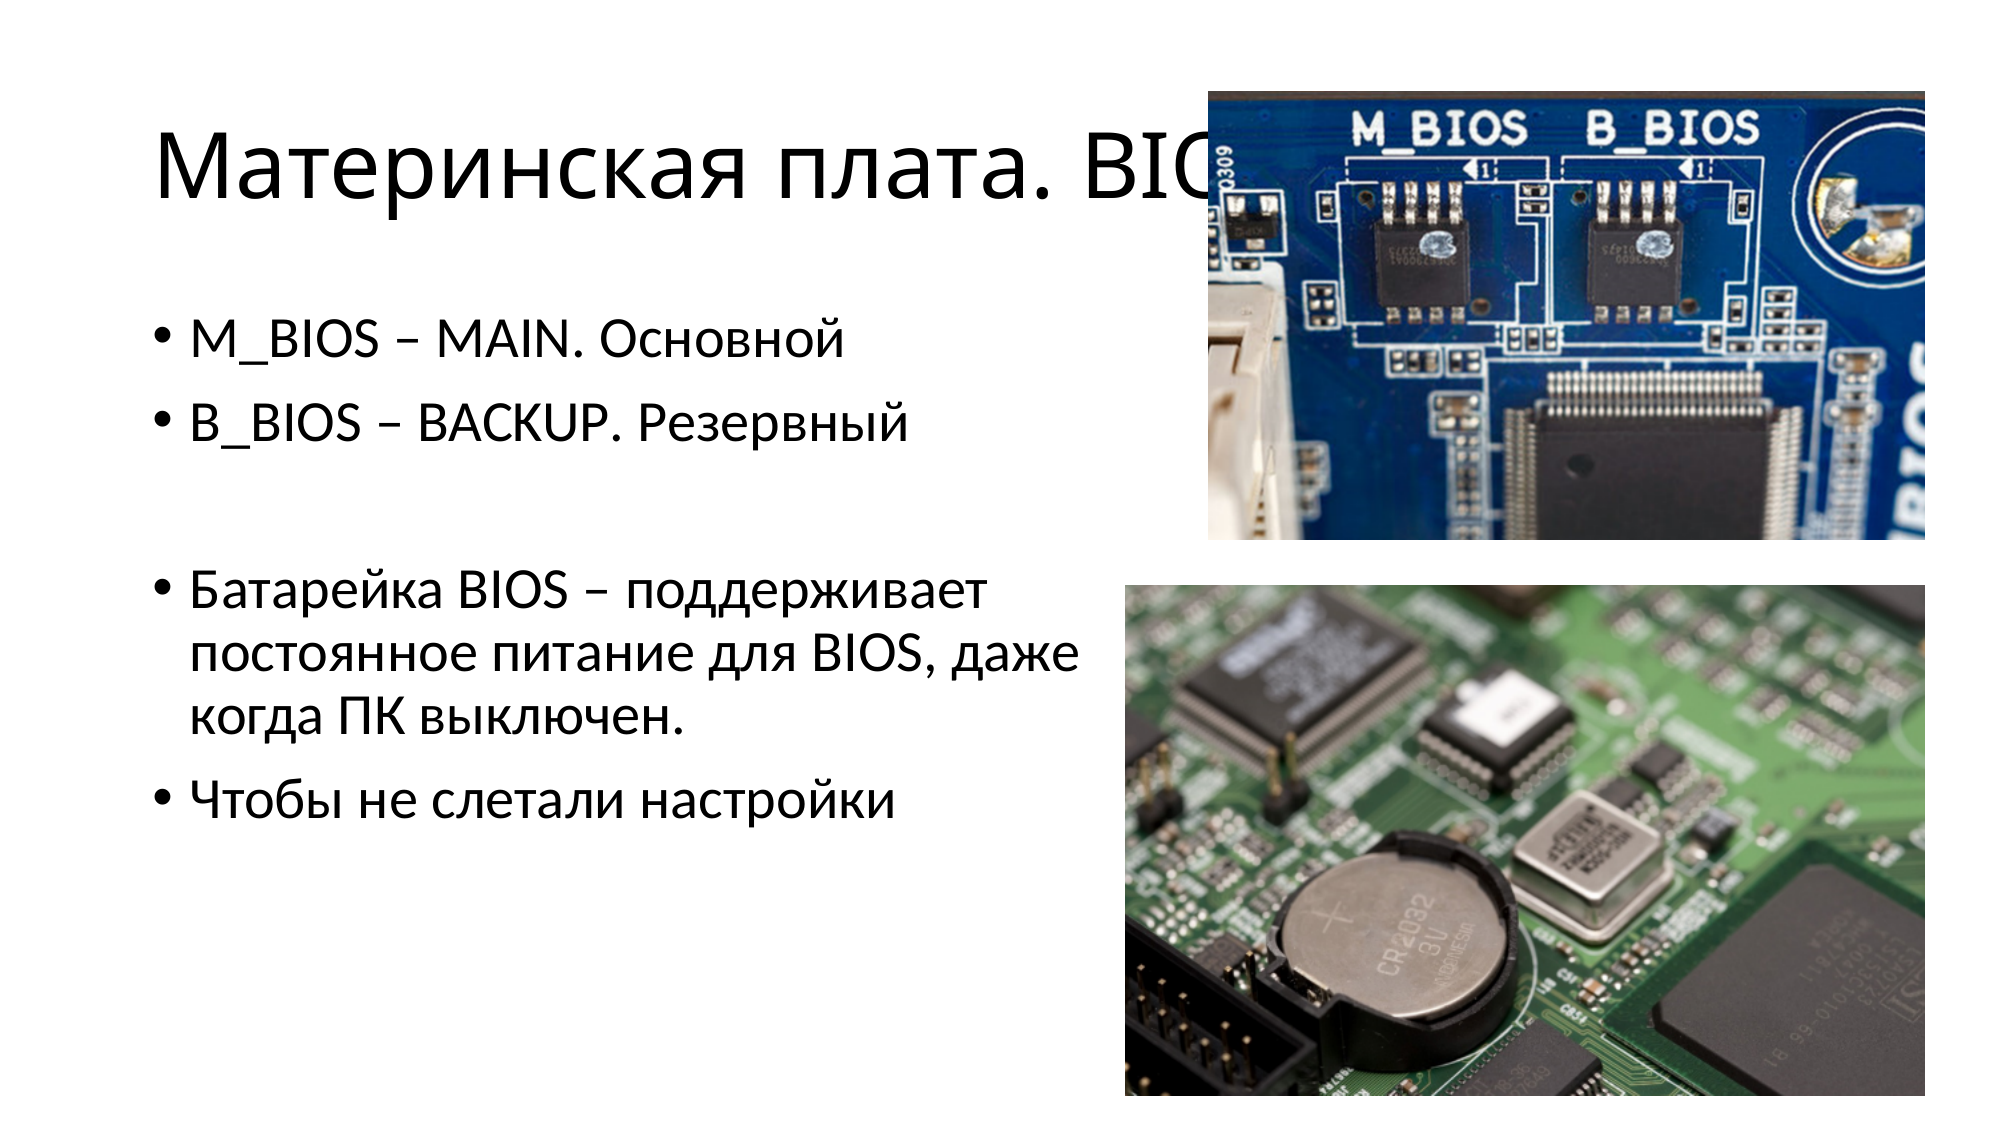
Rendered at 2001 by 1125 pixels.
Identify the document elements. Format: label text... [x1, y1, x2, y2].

picture [1125, 585, 1925, 1096]
picture [1208, 91, 1925, 540]
list M_BIOS – MAIN. Основной B_BIOS – BACKUP. Резервный Батарейка BIOS – поддерживает постоянное питание для BIOS, даже когда ПК выключен. Чтобы не слетали настройки [137, 299, 1147, 1014]
title Материнская плата. BIOS [137, 59, 1863, 278]
